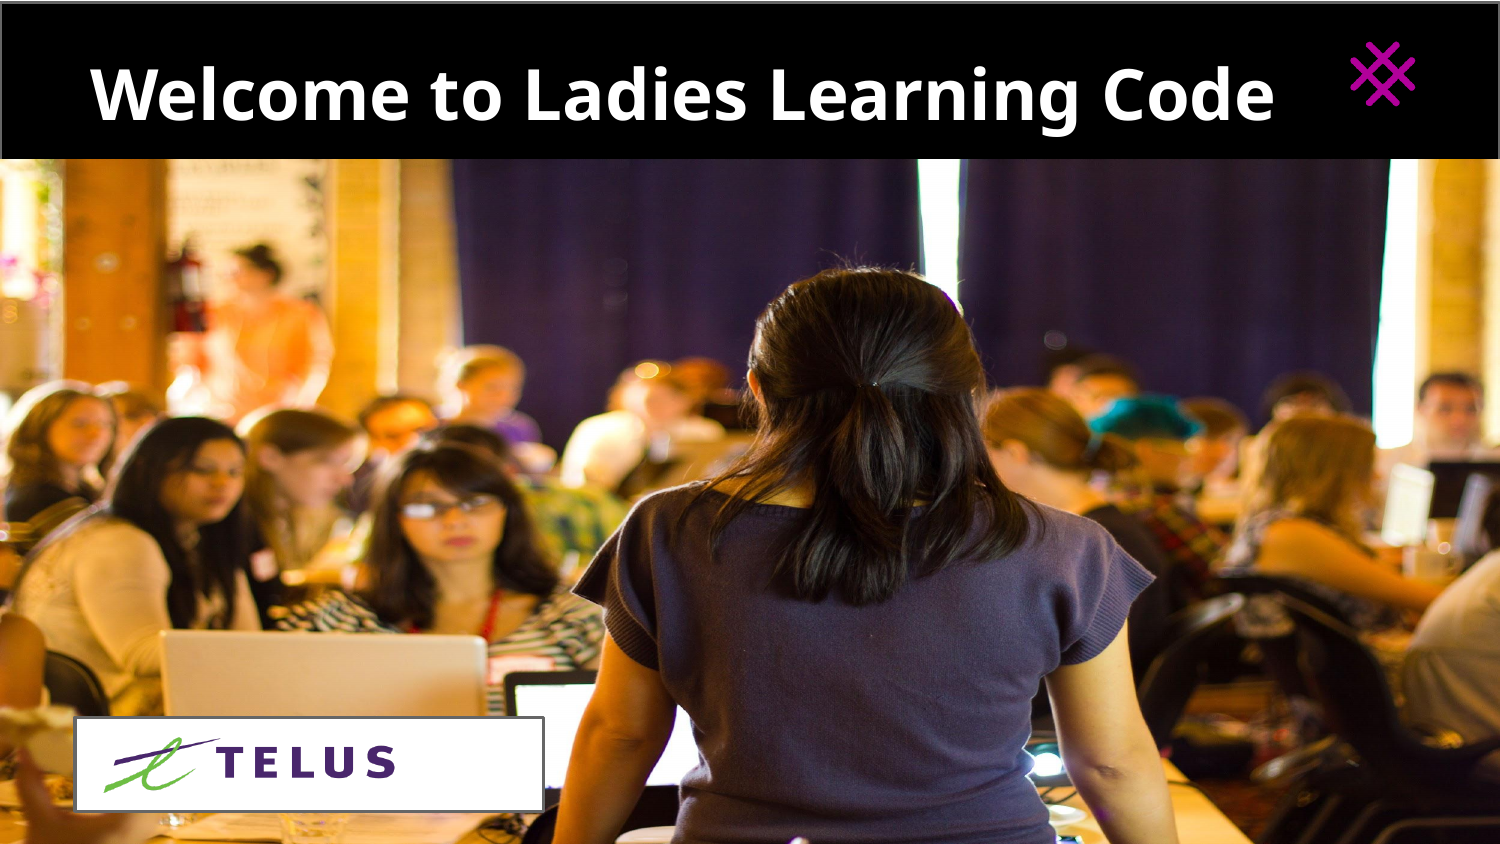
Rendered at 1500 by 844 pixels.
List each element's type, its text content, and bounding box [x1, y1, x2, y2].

picture [0, 158, 1500, 844]
title Welcome to Ladies Learning Code [75, 8, 1425, 150]
